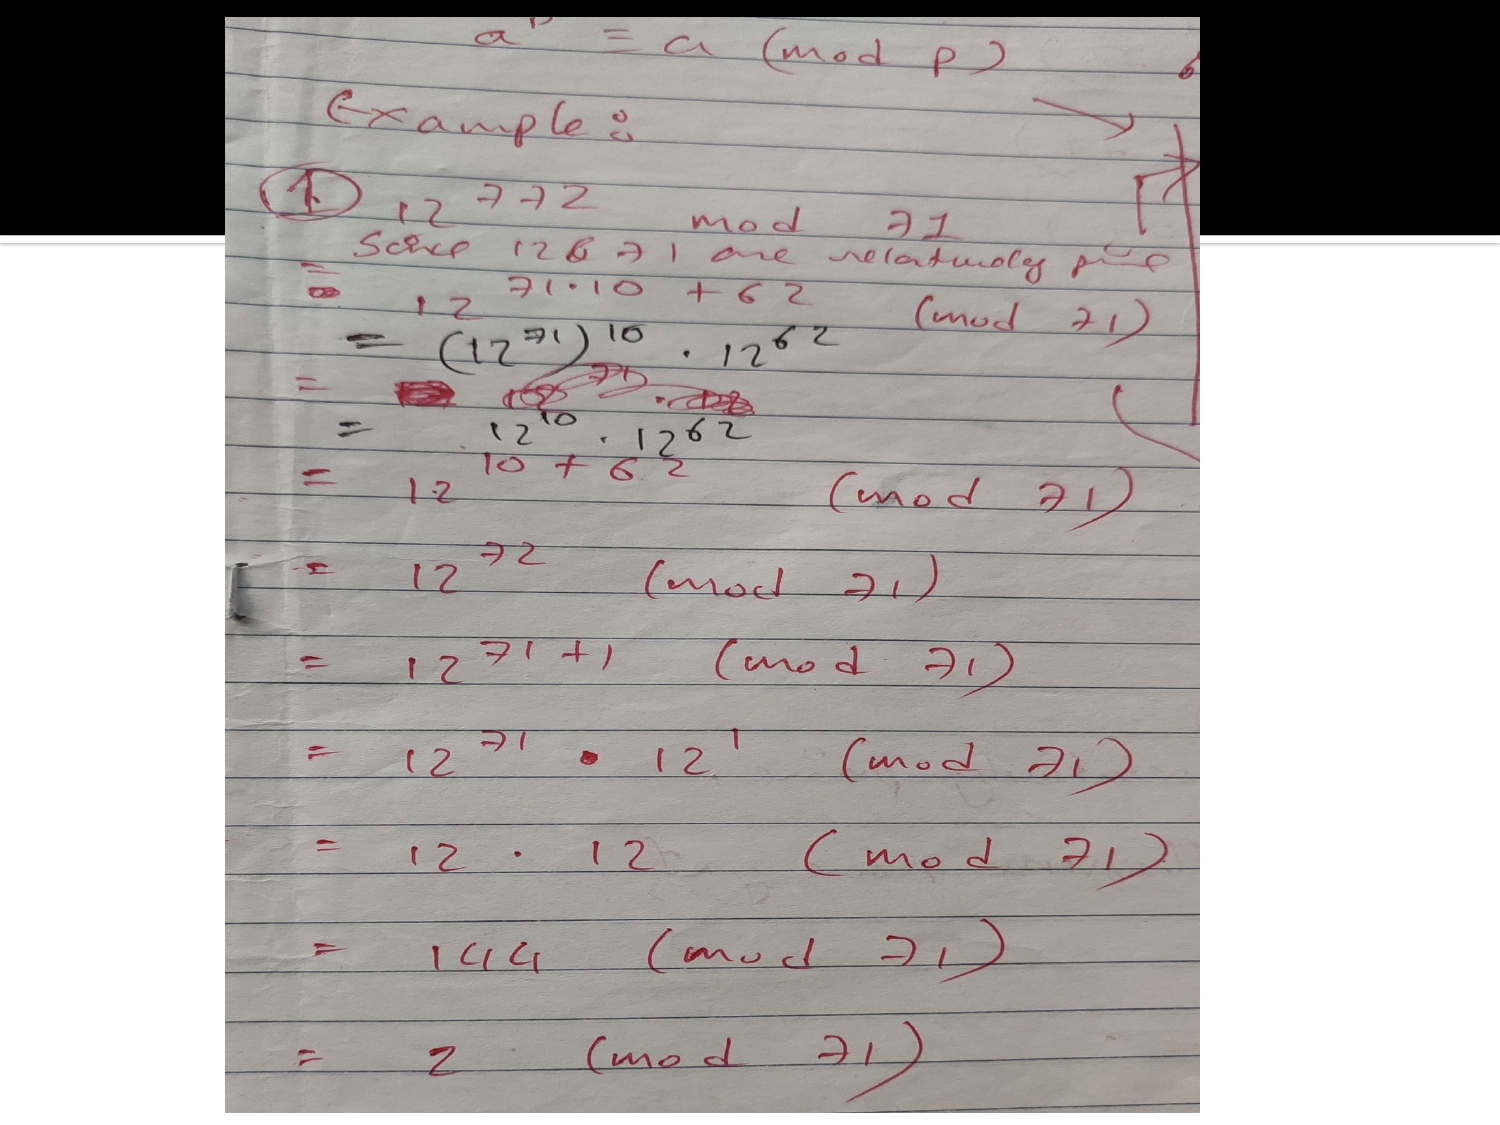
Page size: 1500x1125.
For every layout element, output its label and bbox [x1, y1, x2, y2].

list [224, 17, 1200, 1114]
